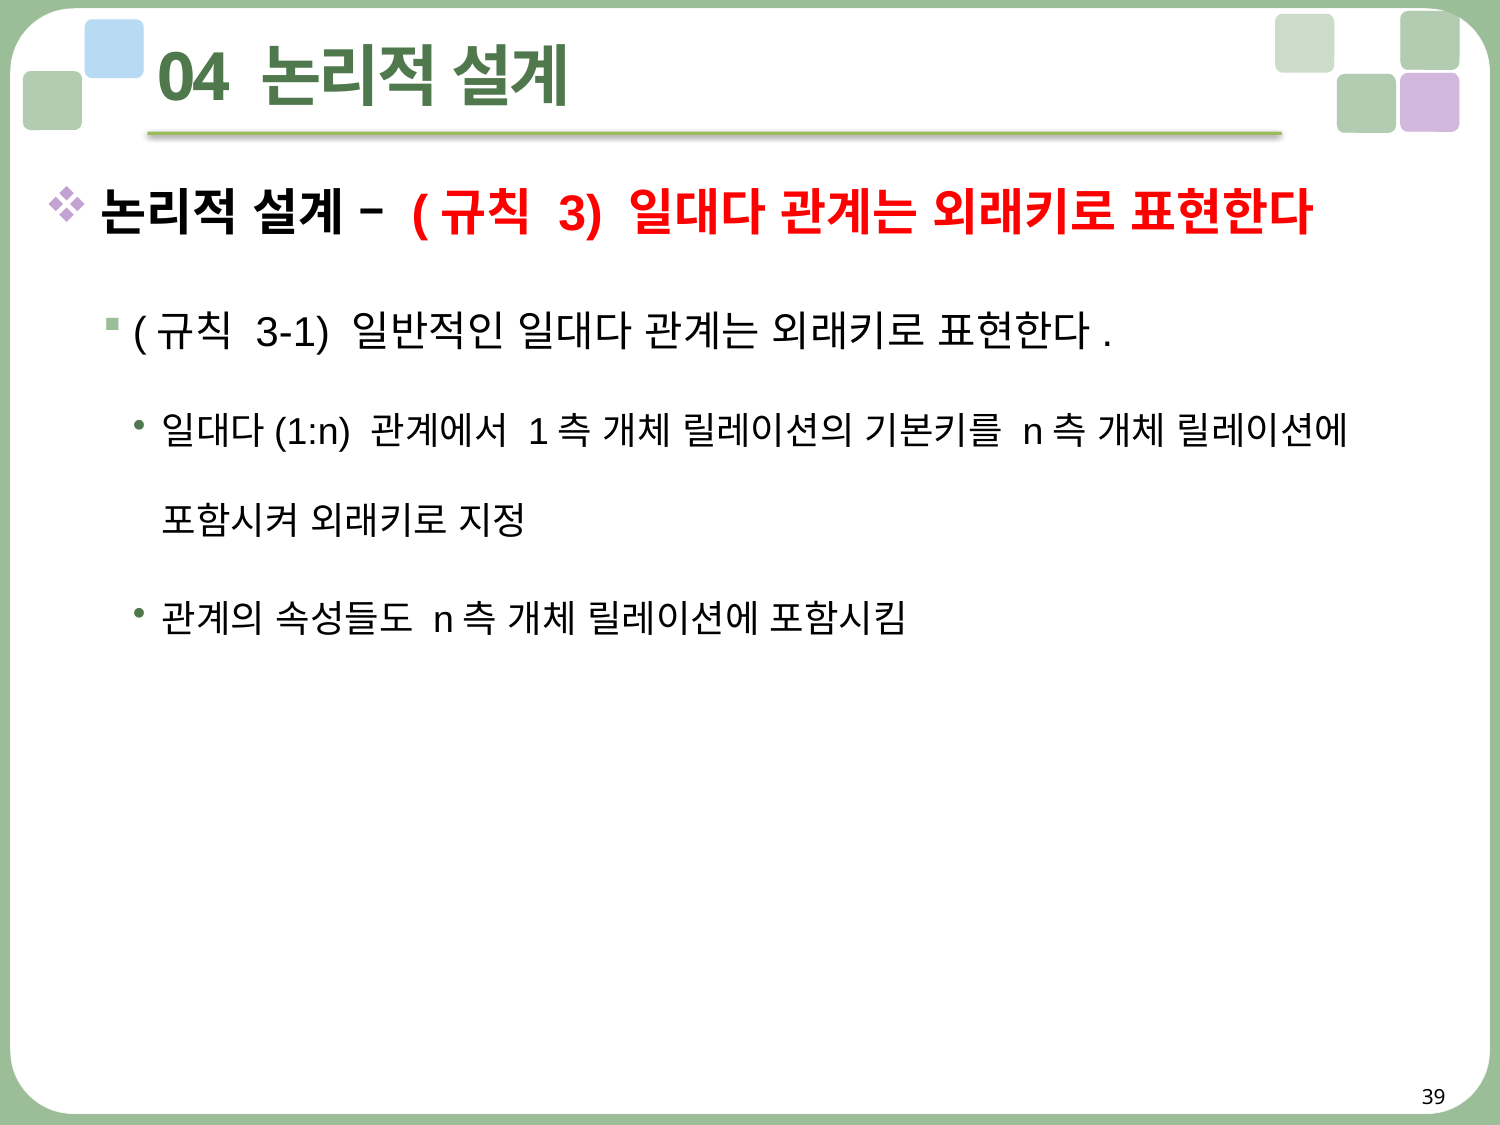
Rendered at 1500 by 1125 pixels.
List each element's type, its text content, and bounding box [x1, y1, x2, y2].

list 논리적 설계 – (규칙 3) 일대다 관계는 외래키로 표현한다 (규칙 3-1) 일반적인 일대다 관계는 외래키로 표현한다. 일대다(1:n) 관계에서 1측 개체 릴레이션의 기본키를 n측 개체 릴레이션에 포함시켜 외래키로 지정 관계의 속성들도 n측 개체 릴레이션에 포함시킴 [29, 172, 1481, 1083]
picture [0, 0, 1500, 1125]
title 04 논리적 설계 [142, 25, 1459, 123]
